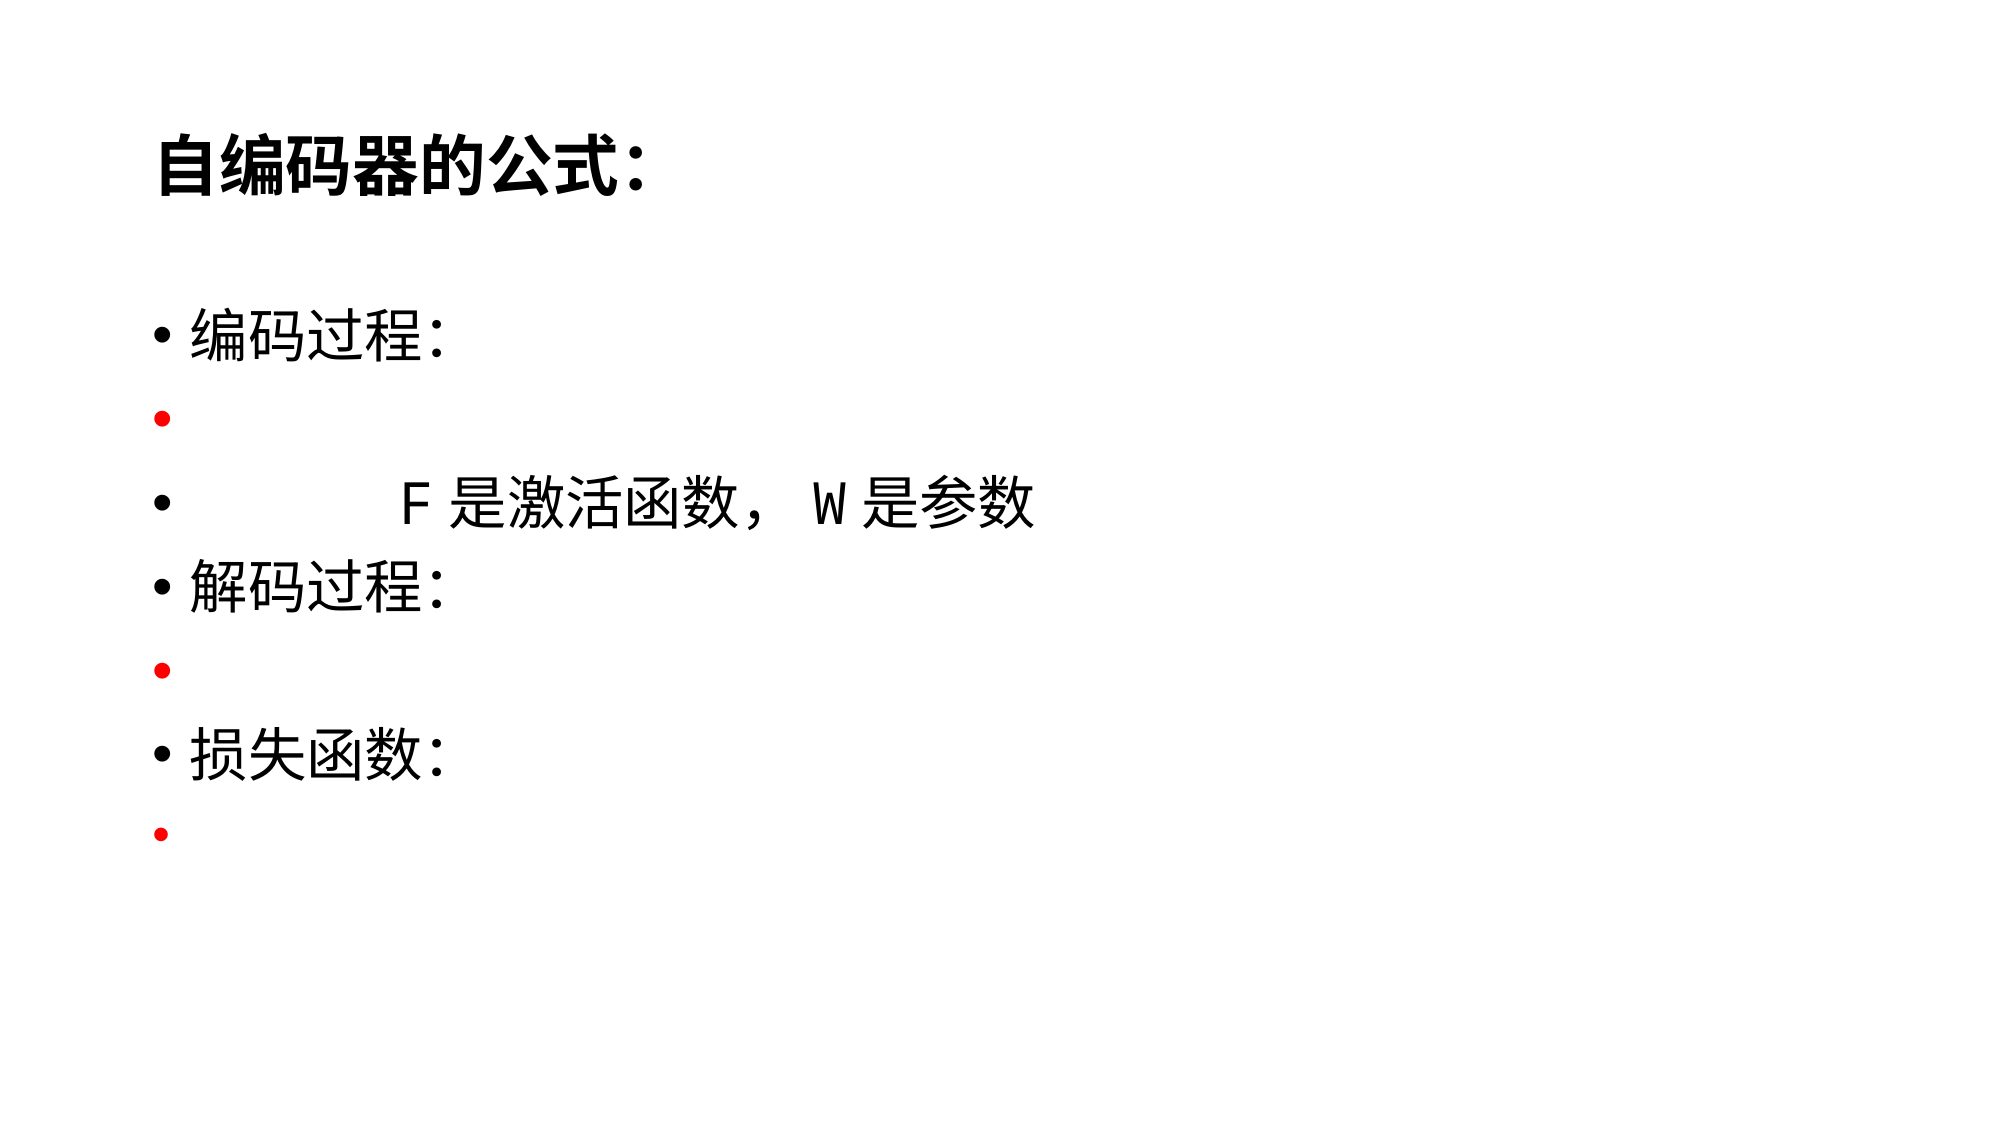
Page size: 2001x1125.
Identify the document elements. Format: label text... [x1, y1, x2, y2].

title 自编码器的公式： [137, 59, 1863, 278]
